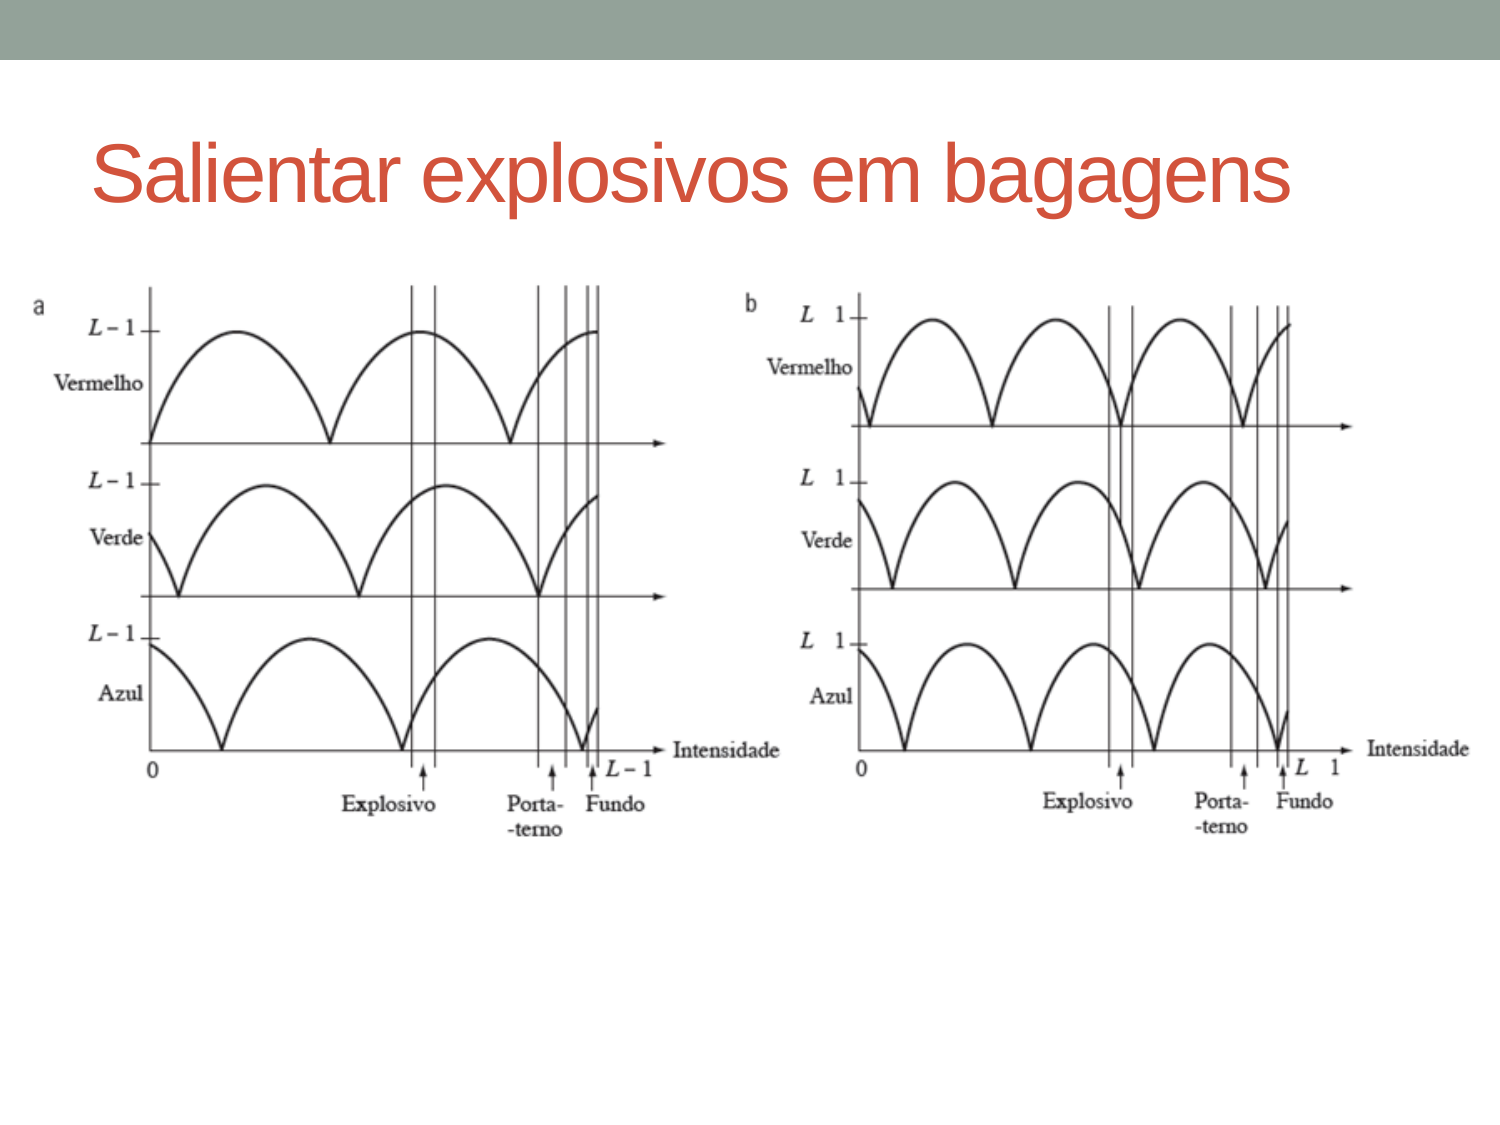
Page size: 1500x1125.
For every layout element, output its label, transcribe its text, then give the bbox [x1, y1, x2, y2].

picture [24, 249, 1477, 851]
title Salientar explosivos em bagagens [75, 87, 1425, 246]
